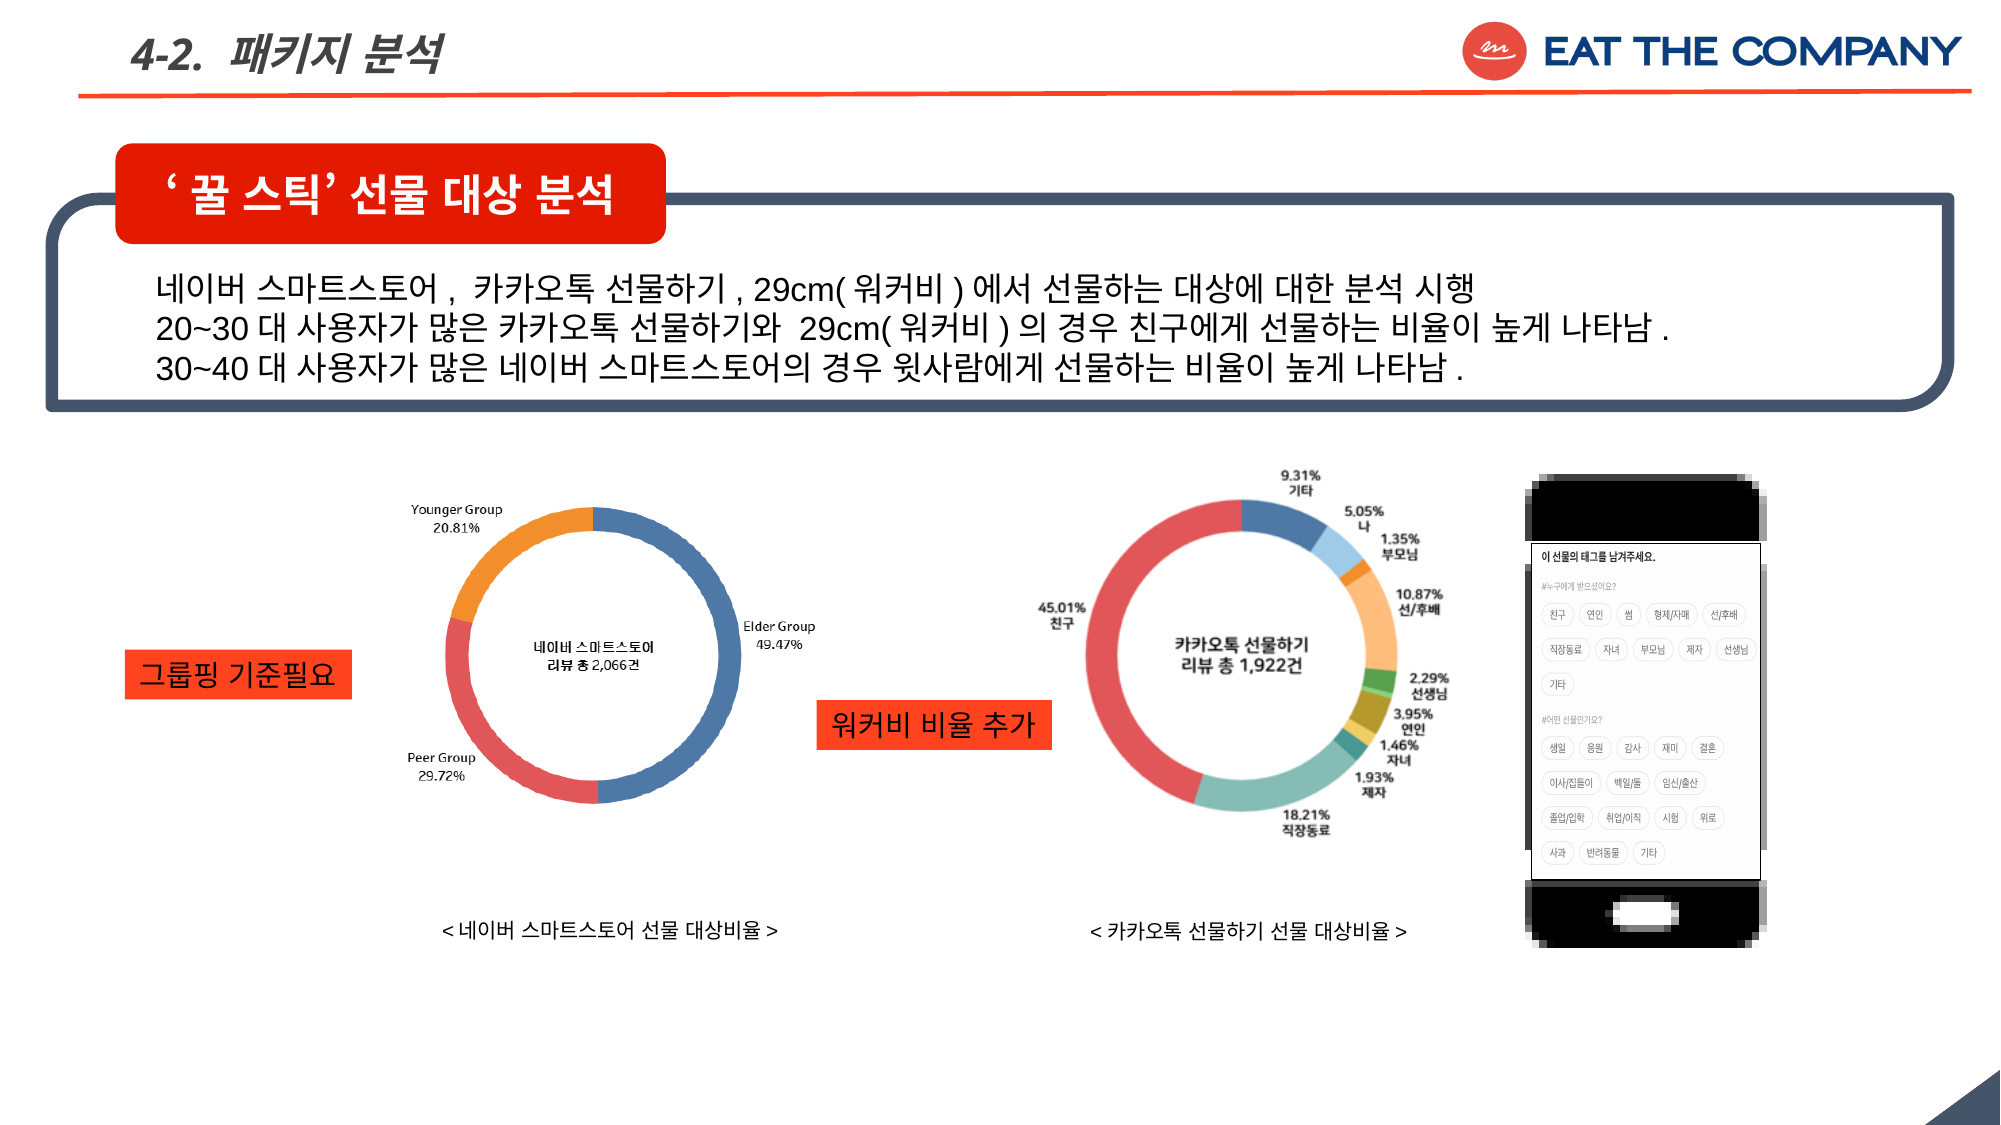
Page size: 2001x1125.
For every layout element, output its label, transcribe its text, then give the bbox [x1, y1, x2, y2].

text_box <카카오톡 선물하기 선물 대상비율> [1047, 905, 1450, 957]
text_box 네이버 스마트스토어, 카카오톡 선물하기, 29cm(워커비)에서 선물하는 대상에 대한 분석 시행 20~30대 사용자가 많은 카카오톡 선물하기와 29cm(워커비)의 경우 친구에게 선물하는 비율이 높게 나타남. 30~40대 사용자가 많은 네이버 스마트스토어의 경우 윗사람에게 선물하는 비율이 높게 나타남. [51, 198, 1949, 406]
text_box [78, 0, 2000, 130]
picture [1525, 474, 1767, 949]
picture [1032, 455, 1466, 847]
text_box 워커비 비율 추가 [833, 700, 1027, 750]
text_box <네이버 스마트스토어 선물 대상비율> [409, 905, 812, 956]
picture [375, 480, 828, 819]
text_box 그룹핑 기준필요 [124, 649, 352, 700]
text_box ‘꿀 스틱’ 선물 대상 분석 [116, 144, 666, 244]
